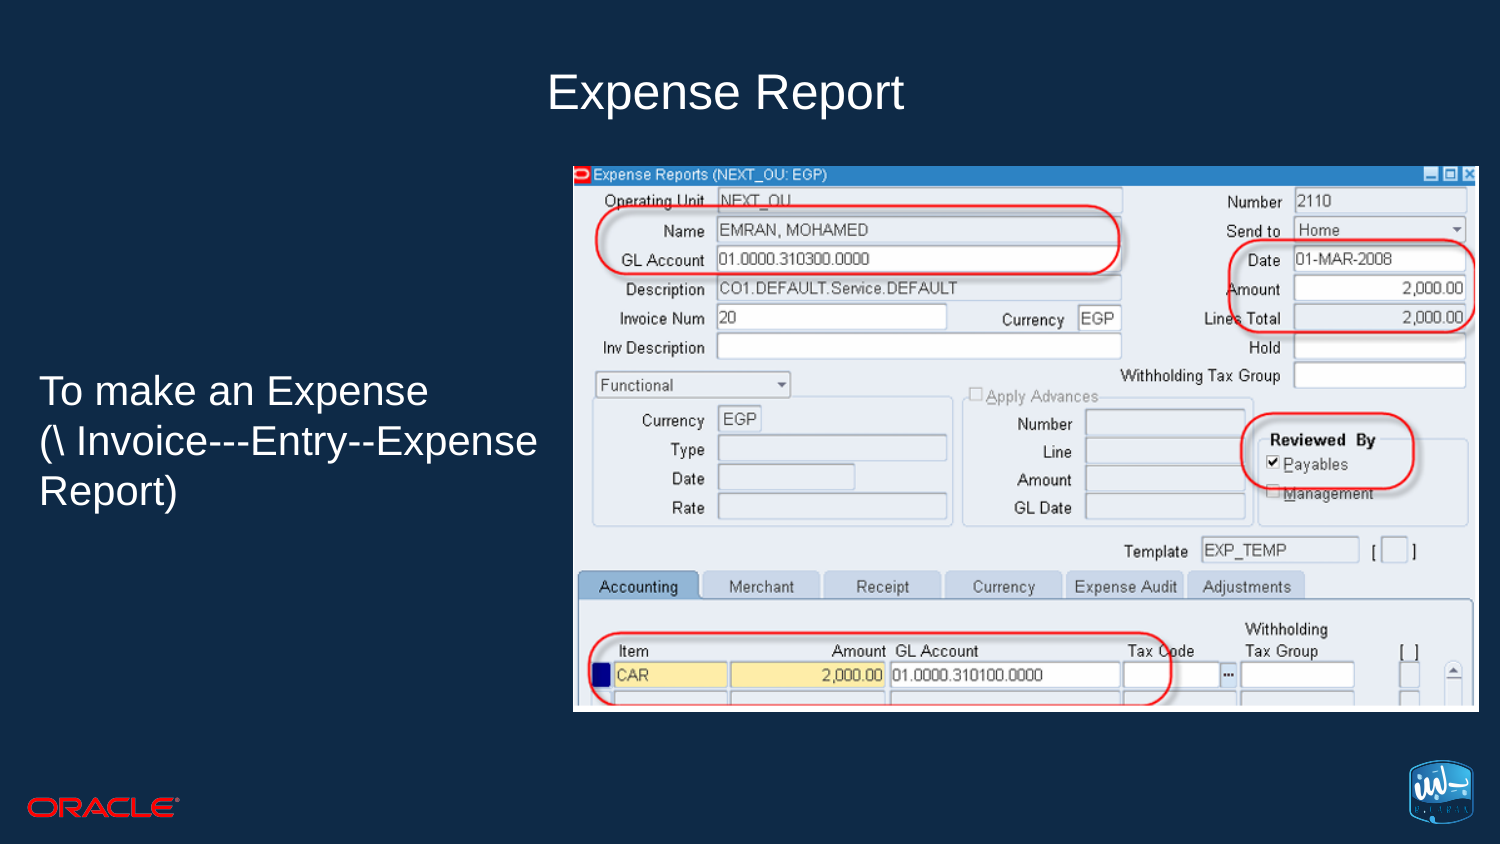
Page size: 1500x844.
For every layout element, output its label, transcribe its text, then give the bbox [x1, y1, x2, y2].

text_box Expense Report [440, 44, 1012, 124]
picture [573, 166, 1480, 713]
picture [1406, 757, 1477, 827]
picture [23, 788, 185, 827]
text_box To make an Expense (\ Invoice---Entry--Expense Report) [24, 356, 568, 521]
